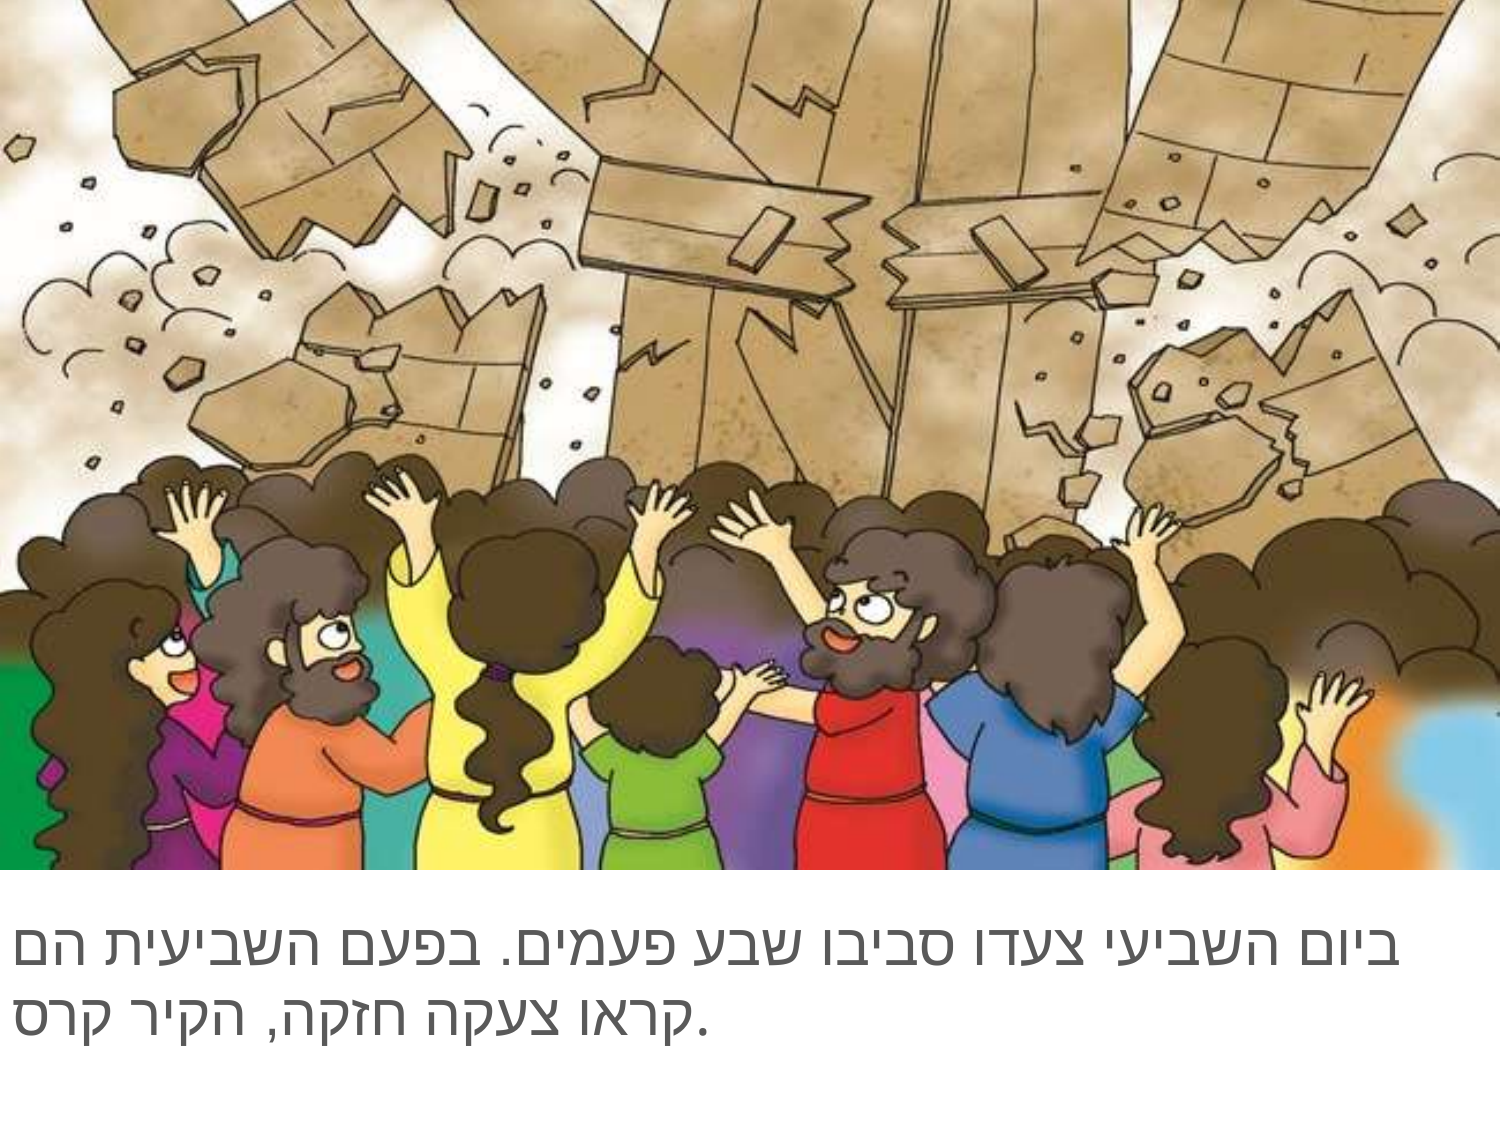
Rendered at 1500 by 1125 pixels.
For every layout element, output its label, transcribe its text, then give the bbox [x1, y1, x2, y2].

text_box ביום השביעי צעדו סביבו שבע פעמים. בפעם השביעית הם קראו צעקה חזקה, הקיר קרס. [0, 900, 1483, 1055]
picture [0, 0, 1500, 870]
